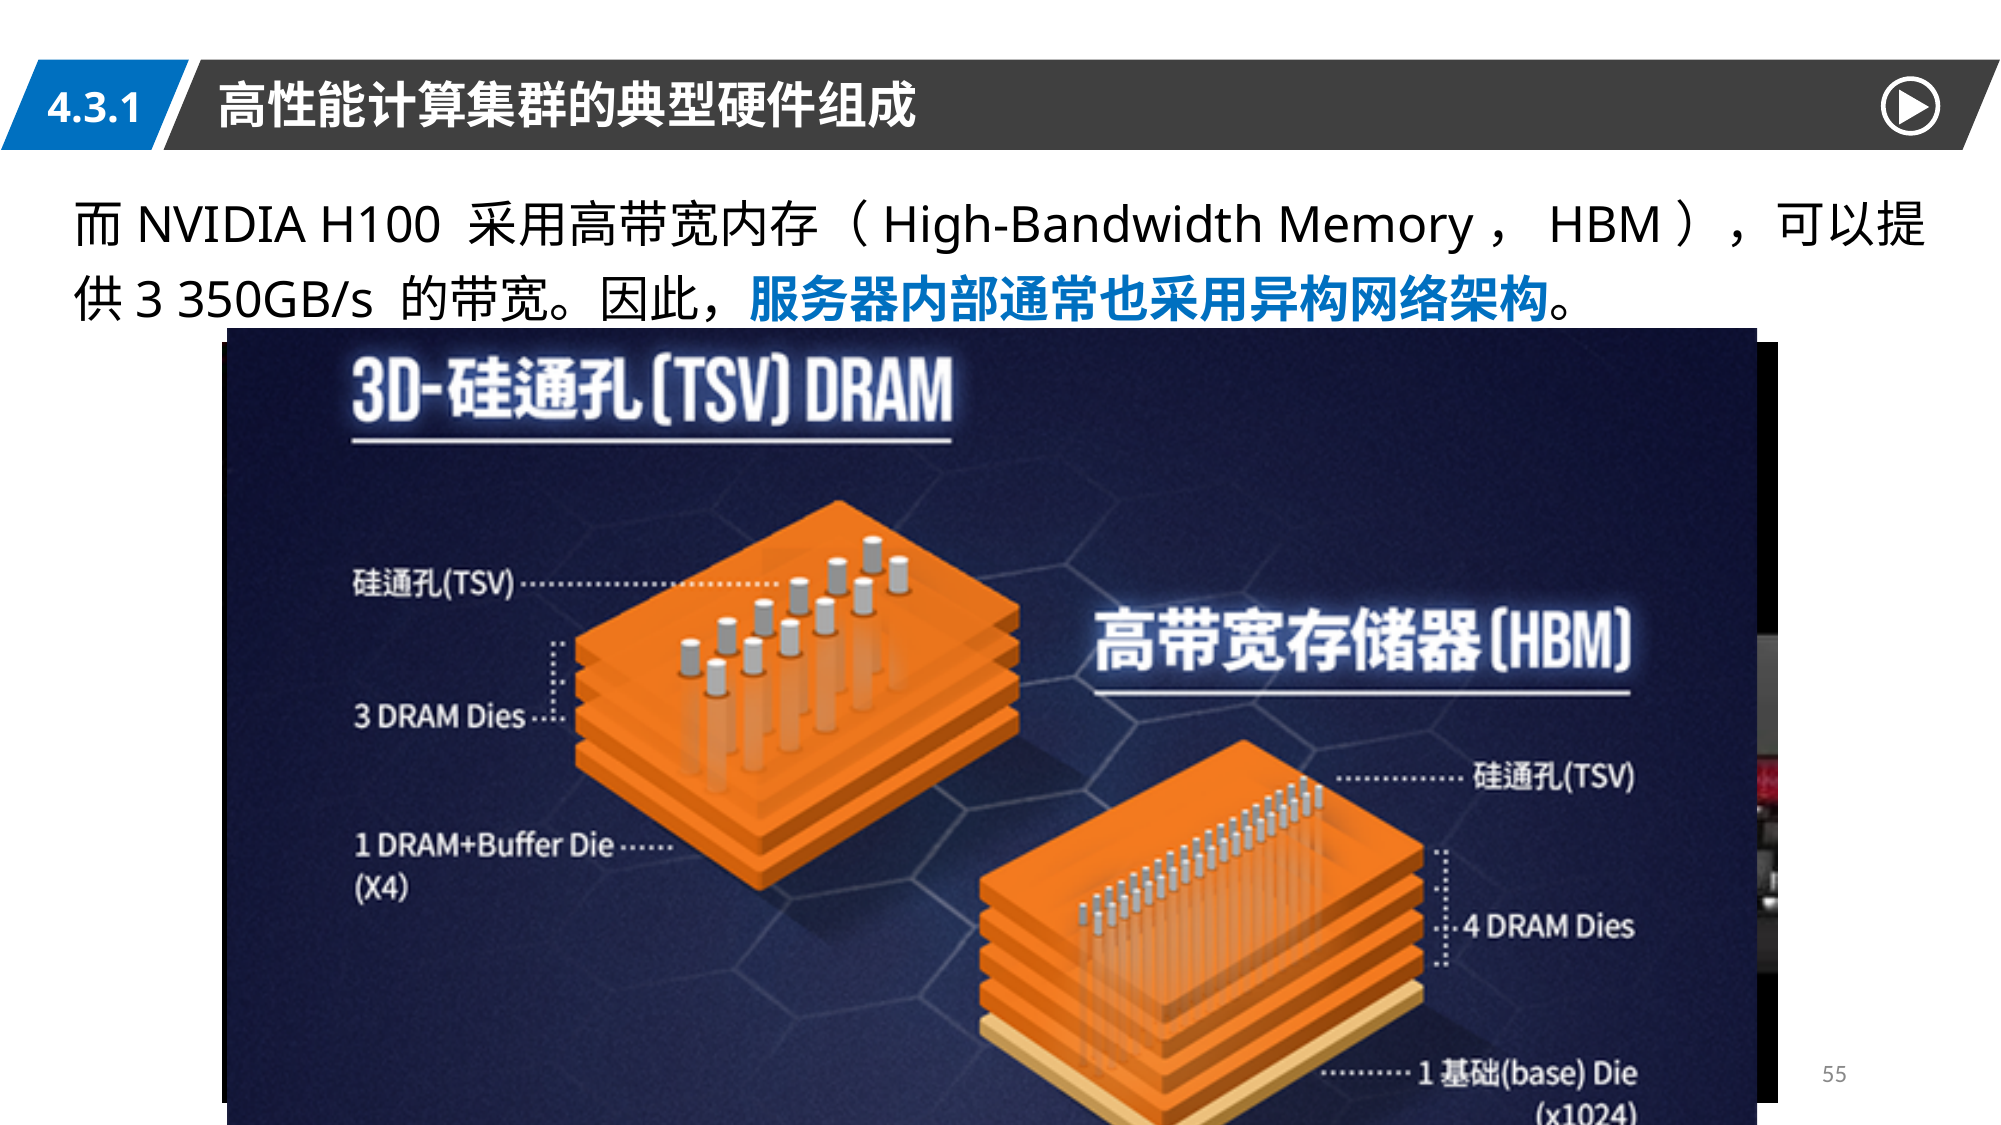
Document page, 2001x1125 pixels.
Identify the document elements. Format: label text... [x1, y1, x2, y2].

text_box [1, 89, 157, 150]
text_box 4.3.1 [26, 73, 164, 138]
picture [222, 328, 1778, 1125]
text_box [1883, 78, 1939, 134]
text_box 高性能计算集群的典型硬件组成 [202, 66, 933, 142]
text_box [32, 59, 189, 120]
slide_number 55 [1785, 1042, 1863, 1103]
text_box 而NVIDIA H100 采用高带宽内存（High-Bandwidth Memory，HBM），可以提供3 350GB/s 的带宽。因此，服务器内部通常也采用异构网络架构。 [58, 170, 1942, 336]
text_box [163, 59, 2000, 150]
